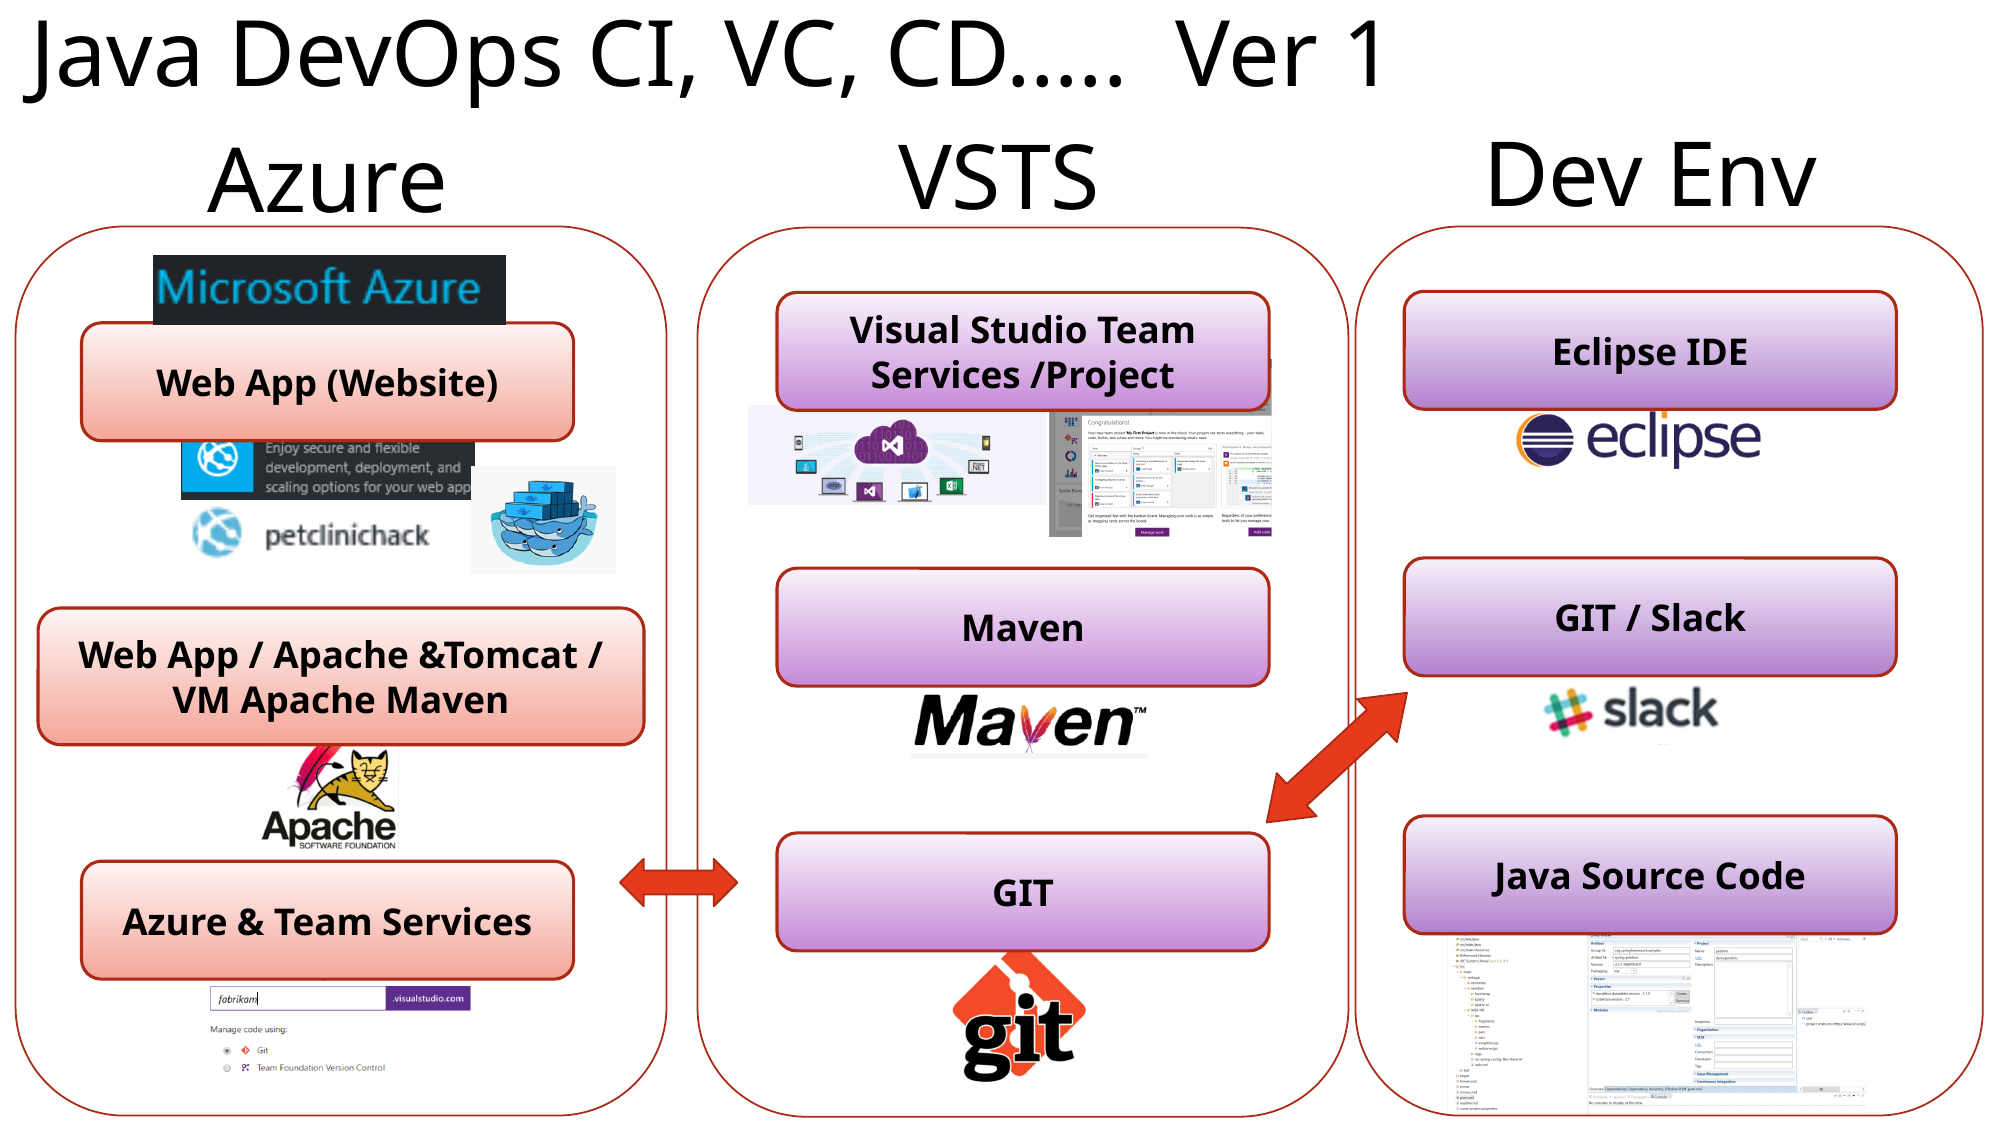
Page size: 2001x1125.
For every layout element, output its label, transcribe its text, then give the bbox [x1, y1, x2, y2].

picture [1048, 359, 1272, 537]
text_box [619, 857, 739, 908]
text_box [14, 225, 668, 1117]
text_box Azure [2, 127, 653, 215]
text_box Java DevOps CI, VC, CD….. Ver 1 [15, 0, 1740, 134]
text_box [696, 226, 1350, 1118]
picture [910, 685, 1153, 759]
picture [260, 712, 400, 849]
picture [1508, 404, 1767, 472]
picture [180, 410, 617, 575]
picture [153, 255, 507, 325]
text_box Dev Env [1324, 121, 1976, 209]
text_box [1265, 691, 1408, 824]
picture [748, 404, 1047, 505]
picture [950, 944, 1088, 1083]
text_box VSTS [673, 124, 1325, 212]
picture [202, 952, 480, 1077]
picture [1524, 675, 1751, 745]
text_box [1354, 225, 1984, 1117]
picture [1447, 903, 1867, 1116]
